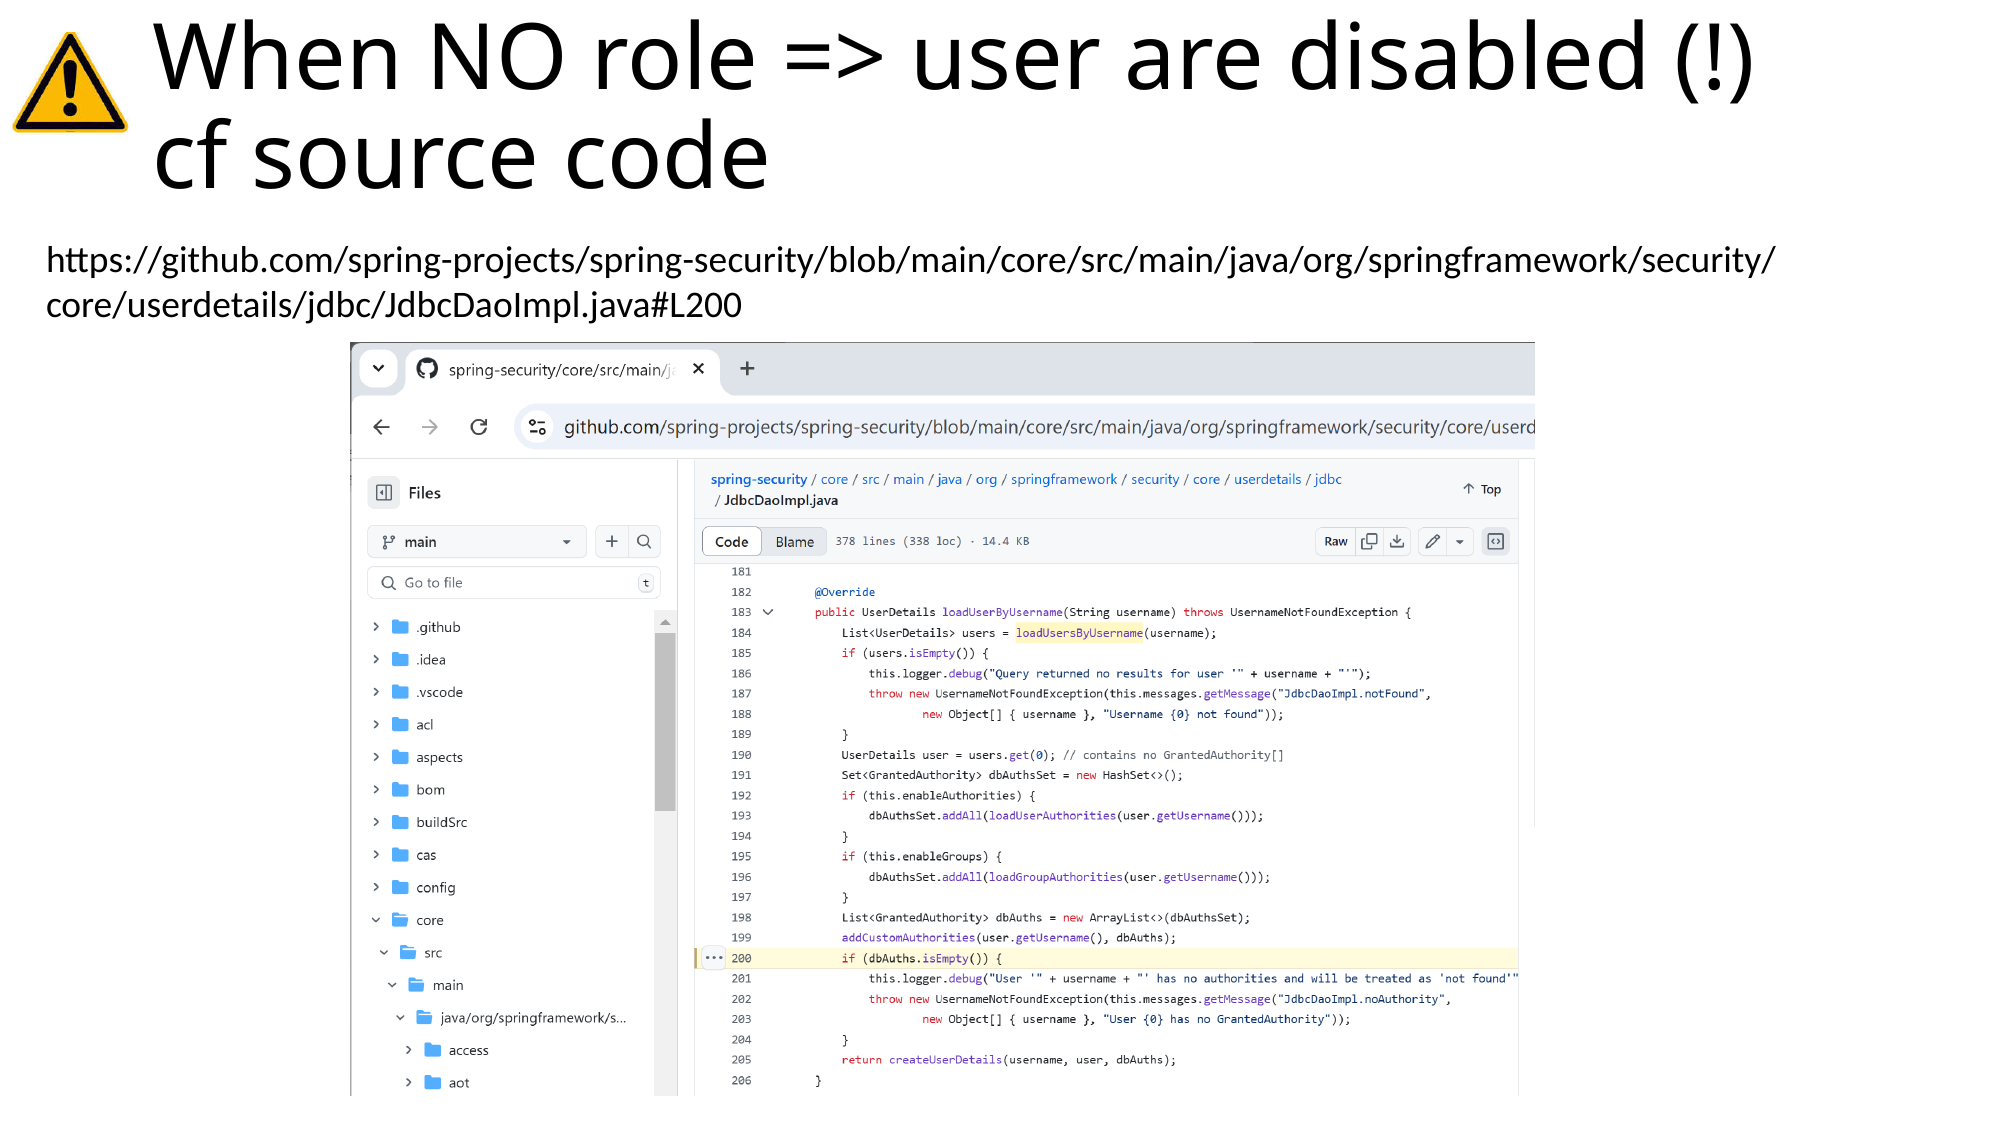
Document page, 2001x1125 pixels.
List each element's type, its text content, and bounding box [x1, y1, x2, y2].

title When NO role => user are disabled (!) cf source code [137, 0, 1863, 219]
picture [0, 32, 140, 139]
text_box https://github.com/spring-projects/spring-security/blob/main/core/src/main/java/org/springframework/security/core/userdetails/jdbc/JdbcDaoImpl.java#L200 [31, 227, 1871, 333]
picture [350, 342, 1535, 1097]
